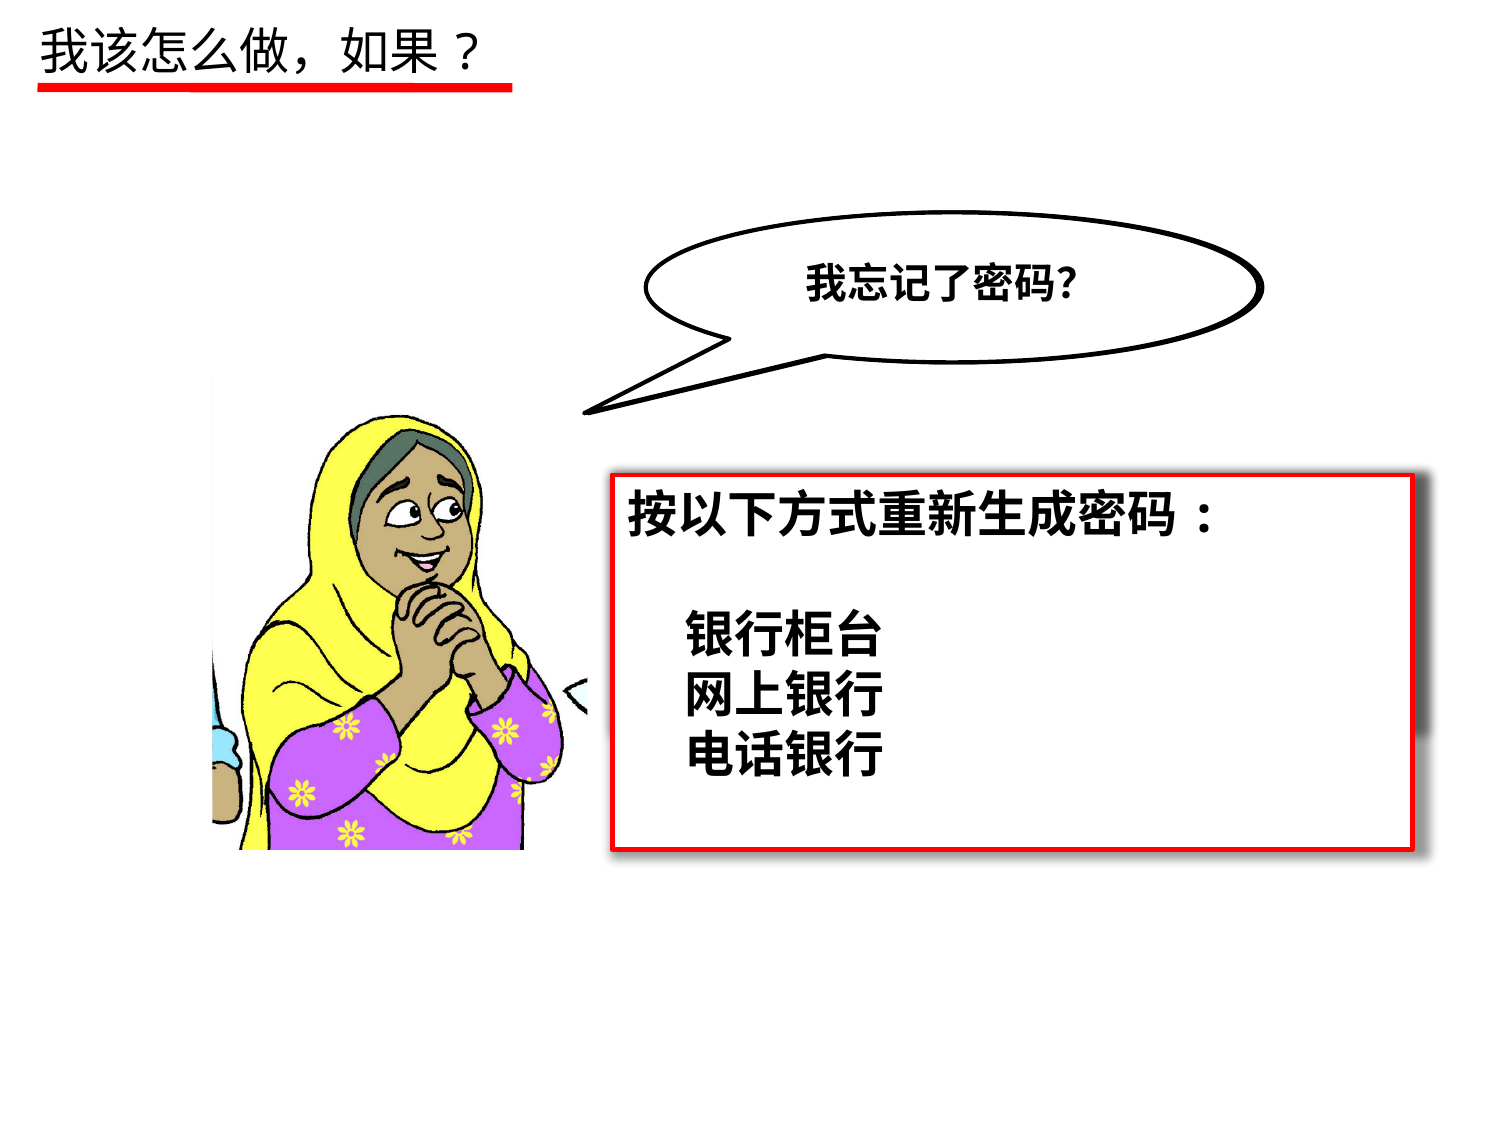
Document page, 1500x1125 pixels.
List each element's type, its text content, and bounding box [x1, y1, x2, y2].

picture [212, 374, 588, 851]
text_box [645, 212, 1259, 363]
text_box 我该怎么做，如果? [24, 12, 1138, 88]
text_box 按以下方式重新生成密码: 银行柜台 网上银行 电话银行 [612, 474, 1413, 850]
